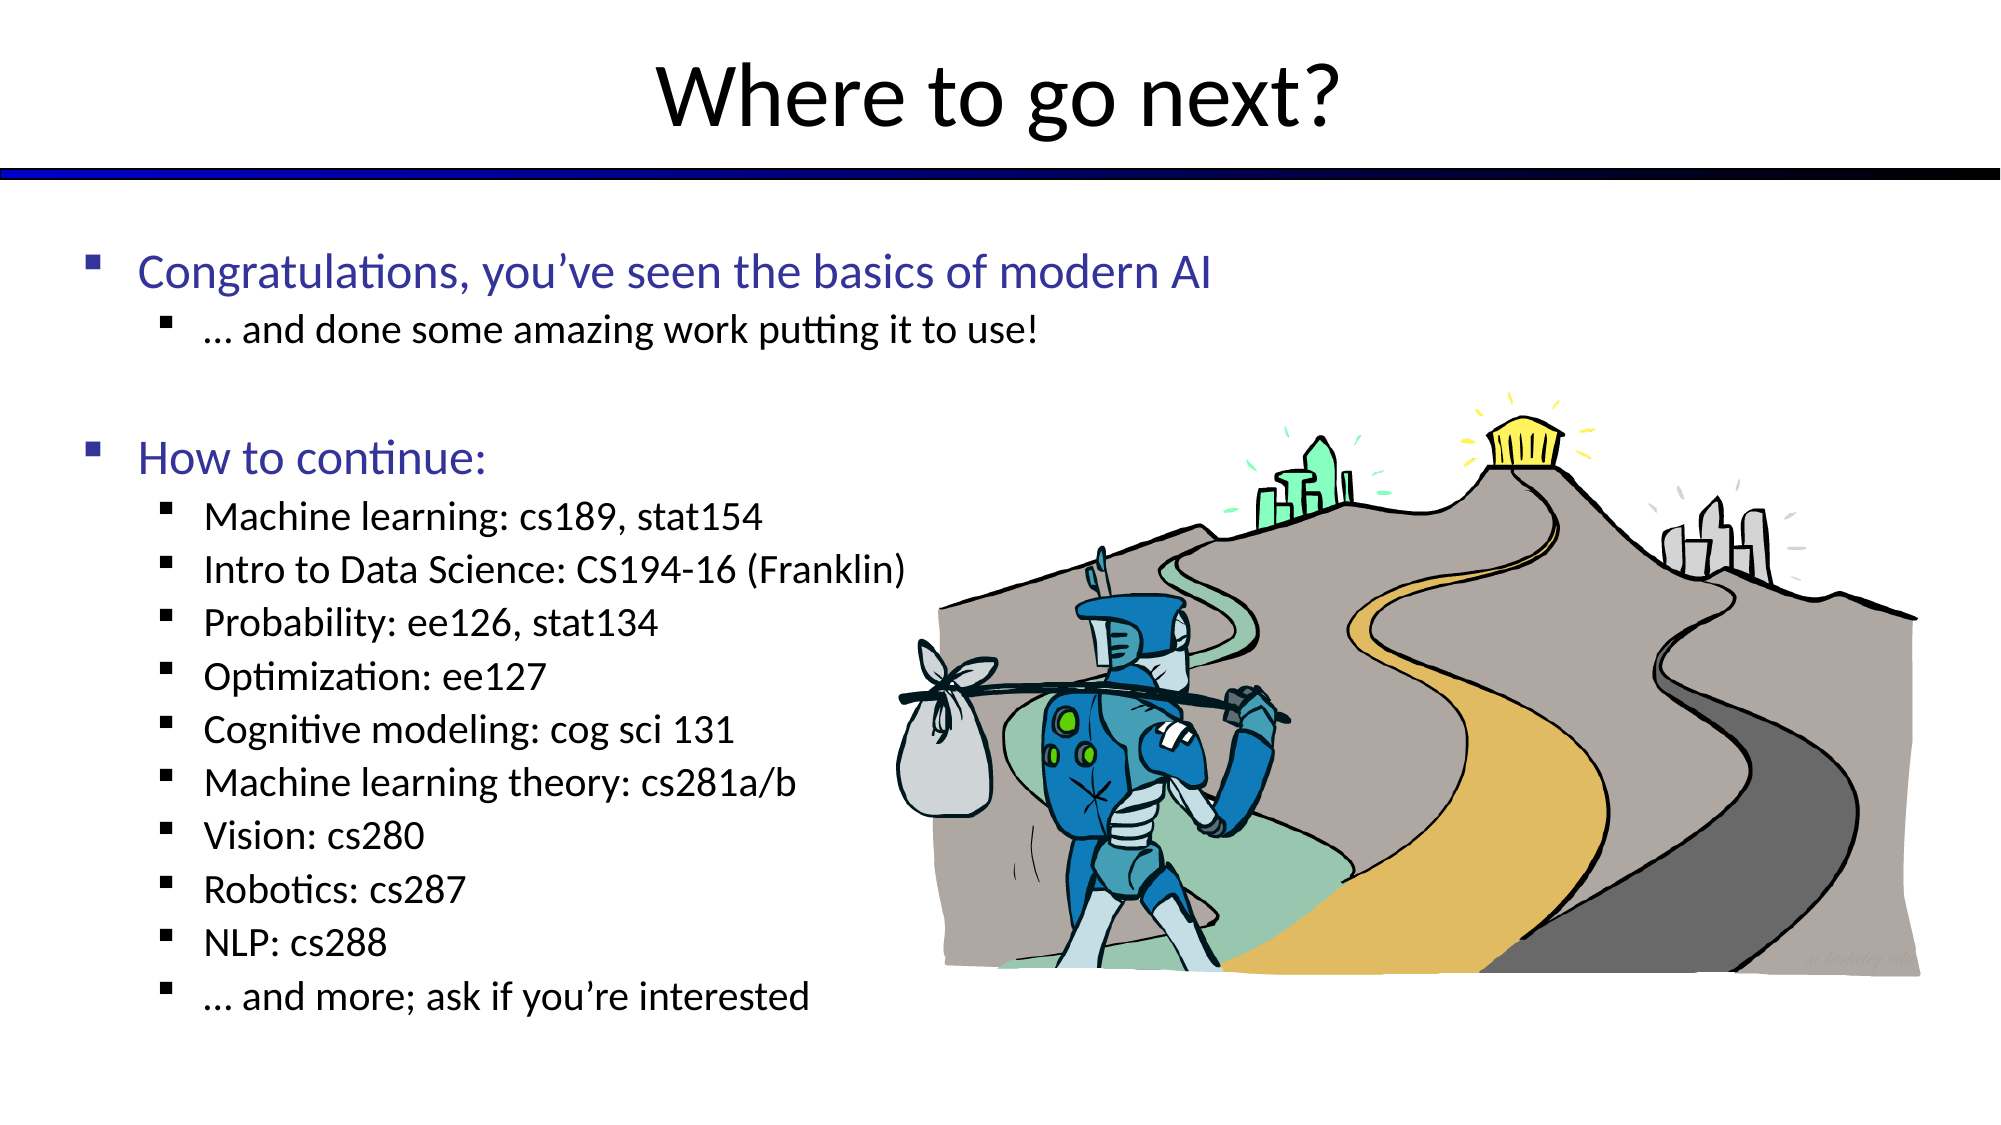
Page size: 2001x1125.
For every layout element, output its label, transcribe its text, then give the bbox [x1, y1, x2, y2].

picture [824, 362, 1944, 1109]
list Congratulations, you’ve seen the basics of modern AI … and done some amazing work putting it to use! How to continue: Machine learning: cs189, stat154 Intro to Data Science: CS194-16 (Franklin) Probability: ee126, stat134 Optimization: ee127 Cognitive modeling: cog sci 131 Machine learning theory: cs281a/b Vision: cs280 Robotics: cs287 NLP: cs288 … and more; ask if you’re interested [66, 237, 1934, 1014]
title Where to go next? [0, 0, 2000, 184]
